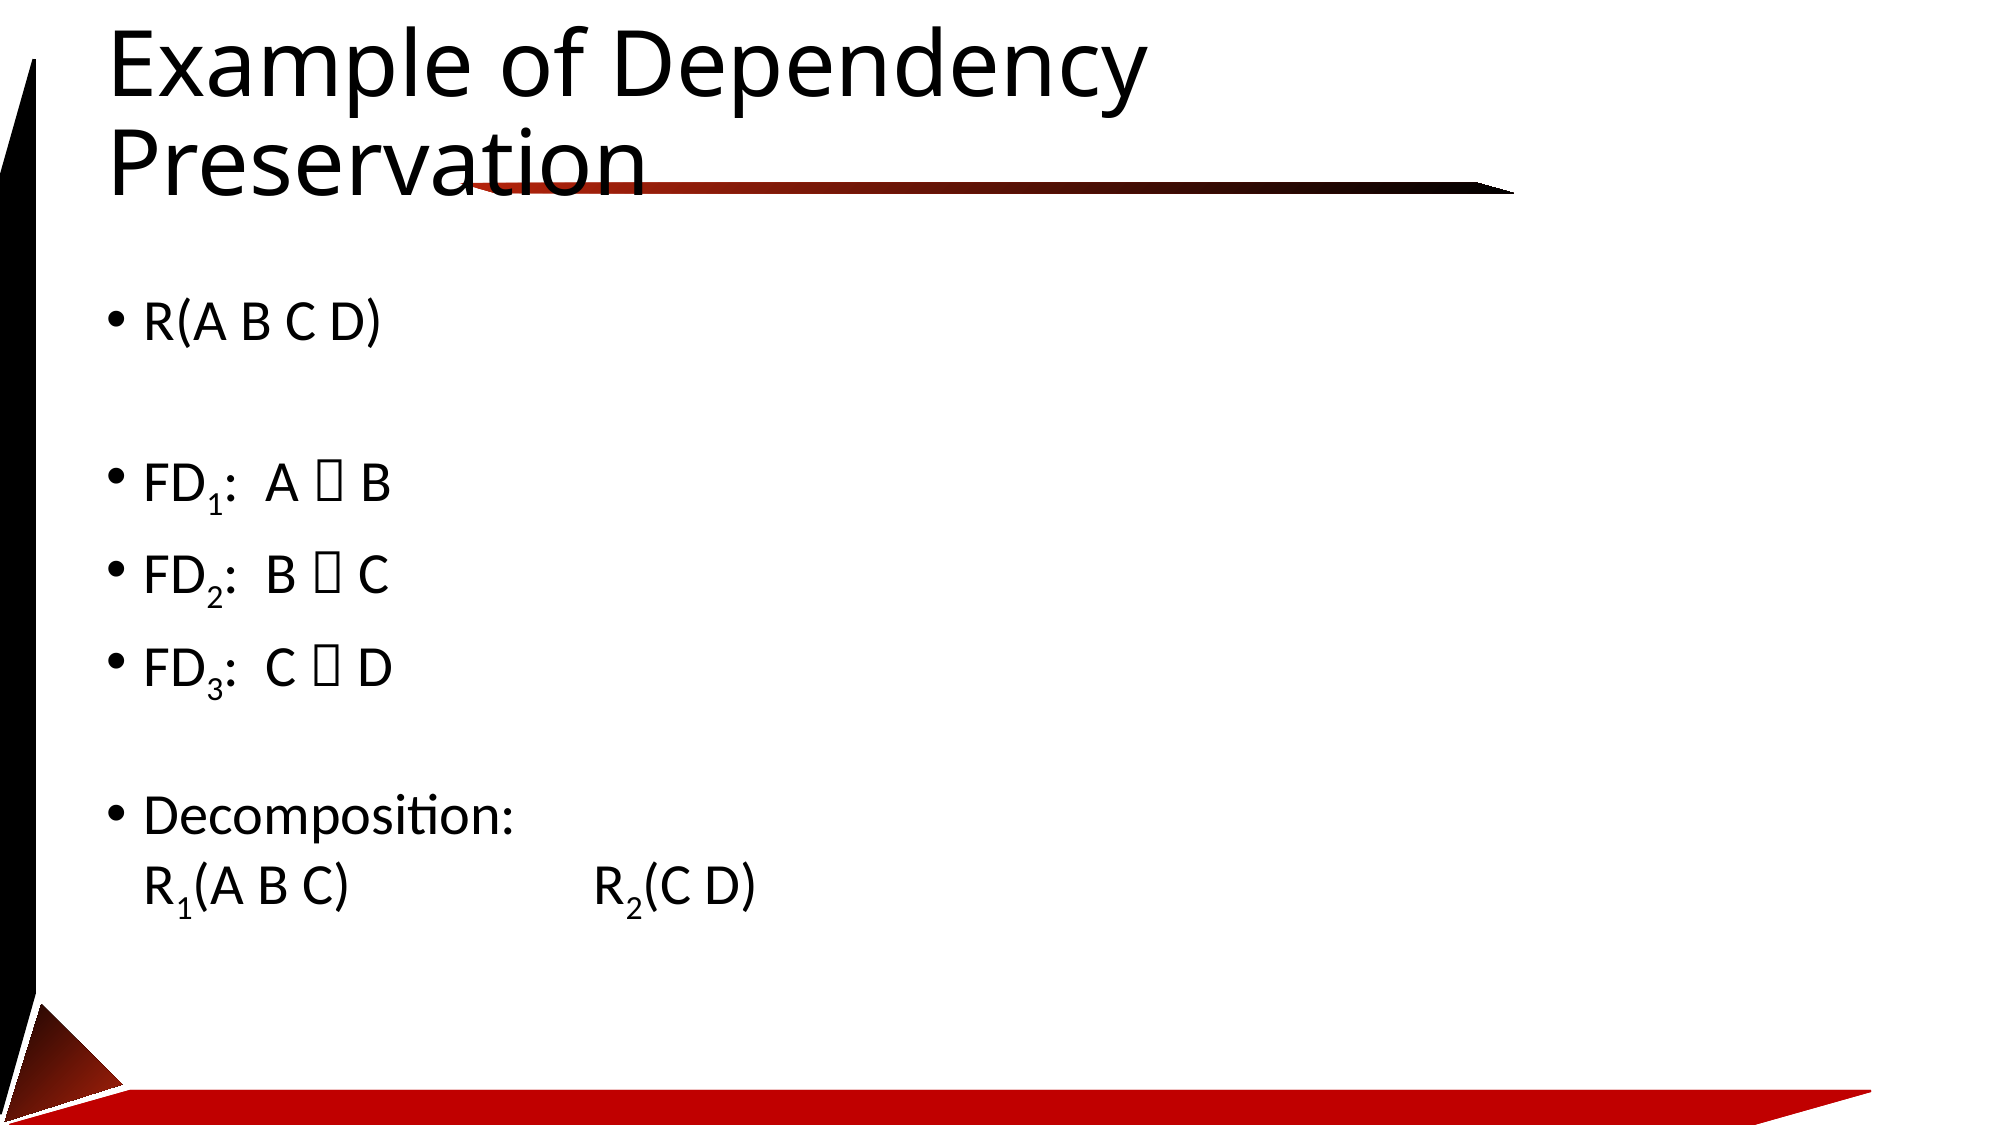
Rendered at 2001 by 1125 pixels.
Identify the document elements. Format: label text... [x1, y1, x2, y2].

list R(A B C D) FD1: A  B FD2: B  C FD3: C  D Decomposition: R1(A B C) R2(C D) [91, 282, 1675, 1060]
title Example of Dependency Preservation [91, 22, 1517, 210]
